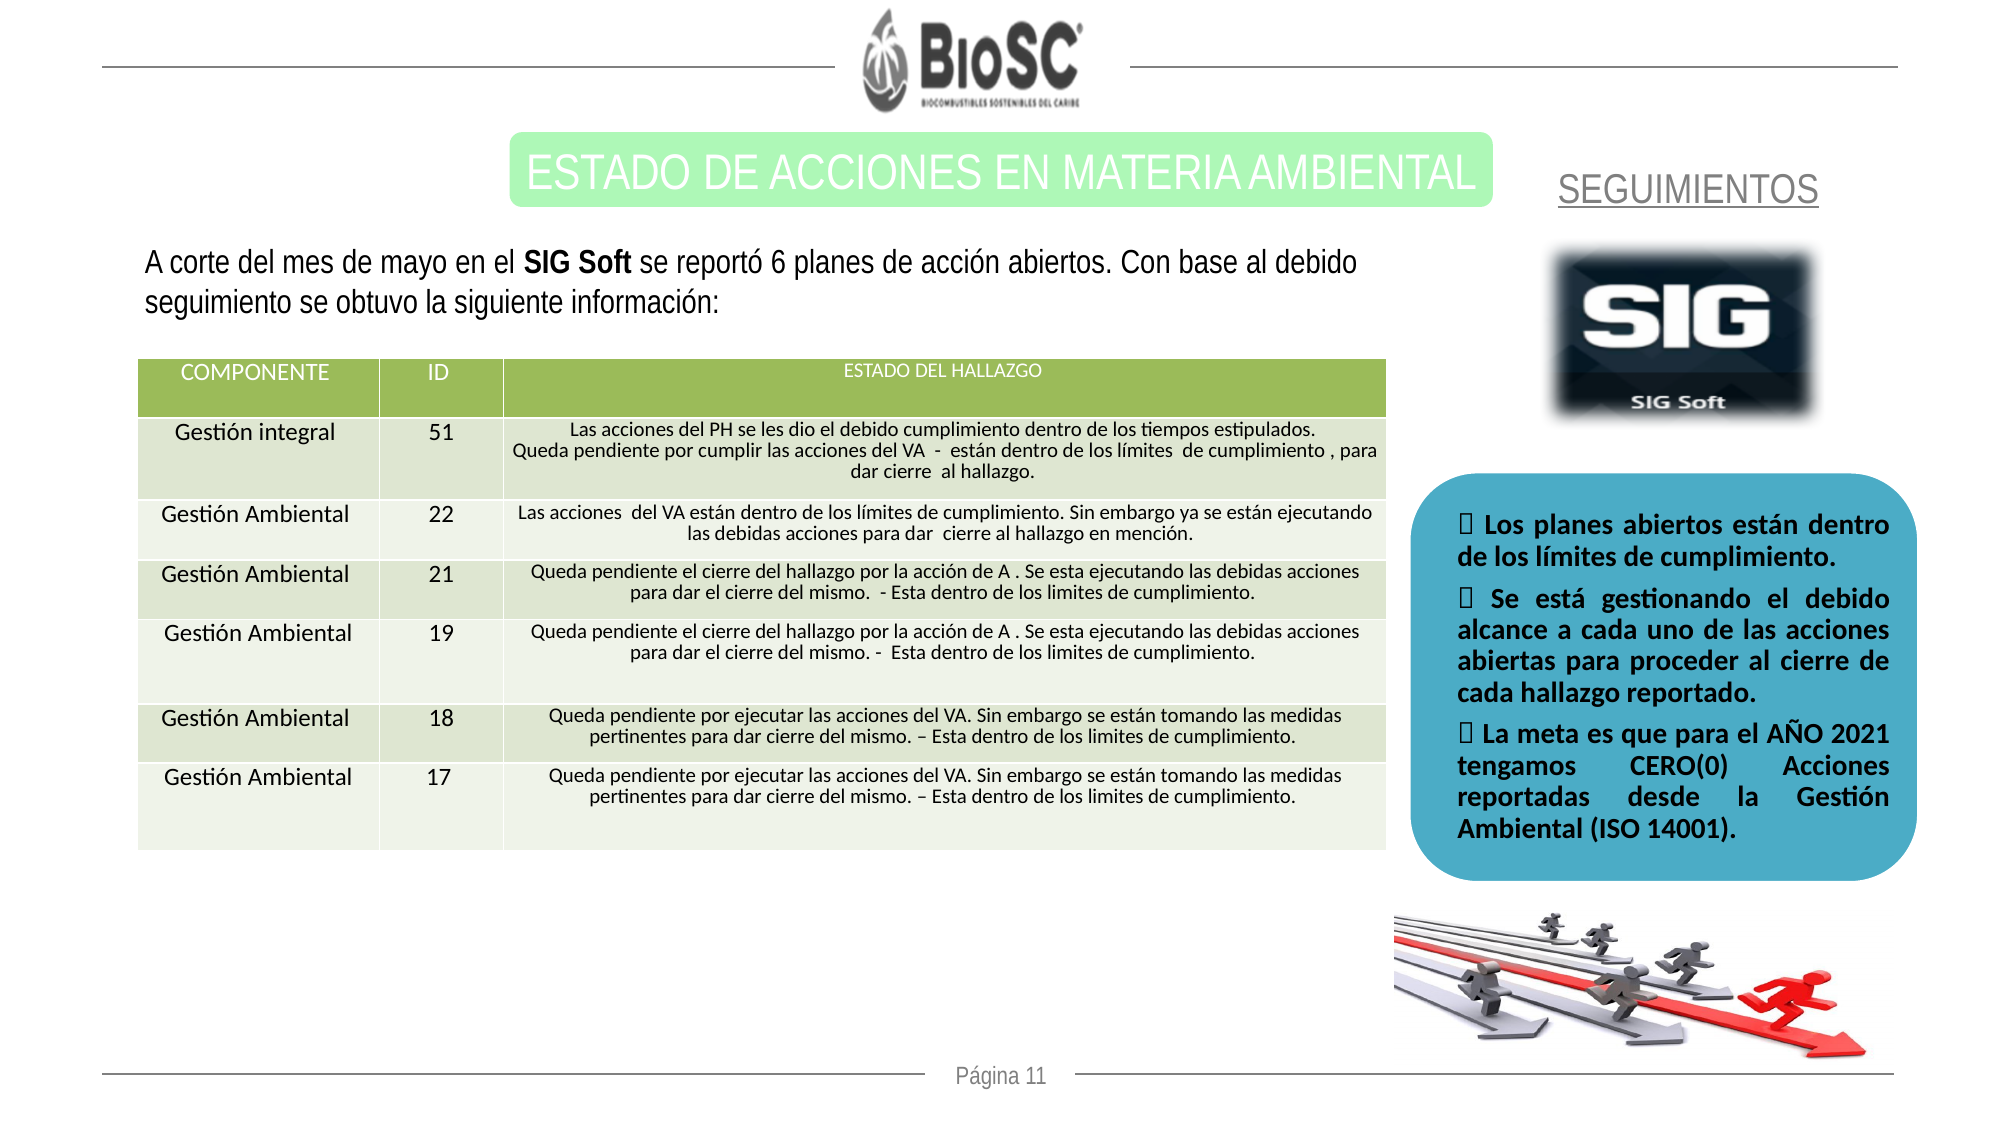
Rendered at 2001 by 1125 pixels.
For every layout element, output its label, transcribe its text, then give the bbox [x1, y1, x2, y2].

picture [1393, 904, 1894, 1065]
table_cell Queda pendiente por ejecutar las acciones del VA. Sin embargo se están tomando las medidas pertinentes para dar cierre del mismo. – Esta dentro de los limites de cumplimiento. [504, 705, 663, 762]
table_cell Queda pendiente por ejecutar las acciones del VA. Sin embargo se están tomando las medidas pertinentes para dar cierre del mismo. – Esta dentro de los limites de cumplimiento. [504, 764, 663, 850]
table_header ID [380, 359, 503, 417]
picture [858, 0, 1090, 126]
text_box Página 11 [947, 1055, 1055, 1094]
table_cell 18 [380, 705, 503, 762]
table_cell 17 [380, 764, 503, 850]
table_cell Queda pendiente el cierre del hallazgo por la acción de A . Se esta ejecutando las debidas acciones para dar el cierre del mismo. - Esta dentro de los limites de cumplimiento. [504, 620, 663, 703]
table_cell Gestión Ambiental [138, 561, 379, 619]
table_cell Queda pendiente el cierre del hallazgo por la acción de A . Se esta ejecutando las debidas acciones para dar el cierre del mismo. - Esta dentro de los limites de cumplimiento. [504, 561, 663, 619]
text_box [669, 157, 1920, 992]
table_cell 51 [380, 419, 503, 499]
table_cell 21 [380, 561, 503, 619]
text_box ESTADO DE ACCIONES EN MATERIA AMBIENTAL [509, 132, 1493, 207]
table_header ESTADO DEL HALLAZGO [504, 359, 663, 417]
table_cell Las acciones del PH se les dio el debido cumplimiento dentro de los tiempos estipulados. Queda pendiente por cumplir las acciones del VA - están dentro de los límites de cumplimiento , para dar cierre al hallazgo. [504, 419, 663, 499]
text_box A corte del mes de mayo en el SIG Soft se reportó 6 planes de acción abiertos. Con base al debido seguimiento se obtuvo la siguiente información: [137, 236, 663, 324]
table_header COMPONENTE [138, 359, 379, 417]
table_cell Gestión Ambiental [138, 620, 379, 703]
table_cell 19 [380, 620, 503, 703]
table_cell 22 [380, 501, 503, 559]
table_cell Gestión integral [138, 419, 379, 499]
table_cell Gestión Ambiental [138, 501, 379, 559]
table_cell Gestión Ambiental [138, 705, 379, 762]
table_cell Las acciones del VA están dentro de los límites de cumplimiento. Sin embargo ya se están ejecutando las debidas acciones para dar cierre al hallazgo en mención. [504, 501, 663, 559]
table_cell Gestión Ambiental [138, 764, 379, 850]
